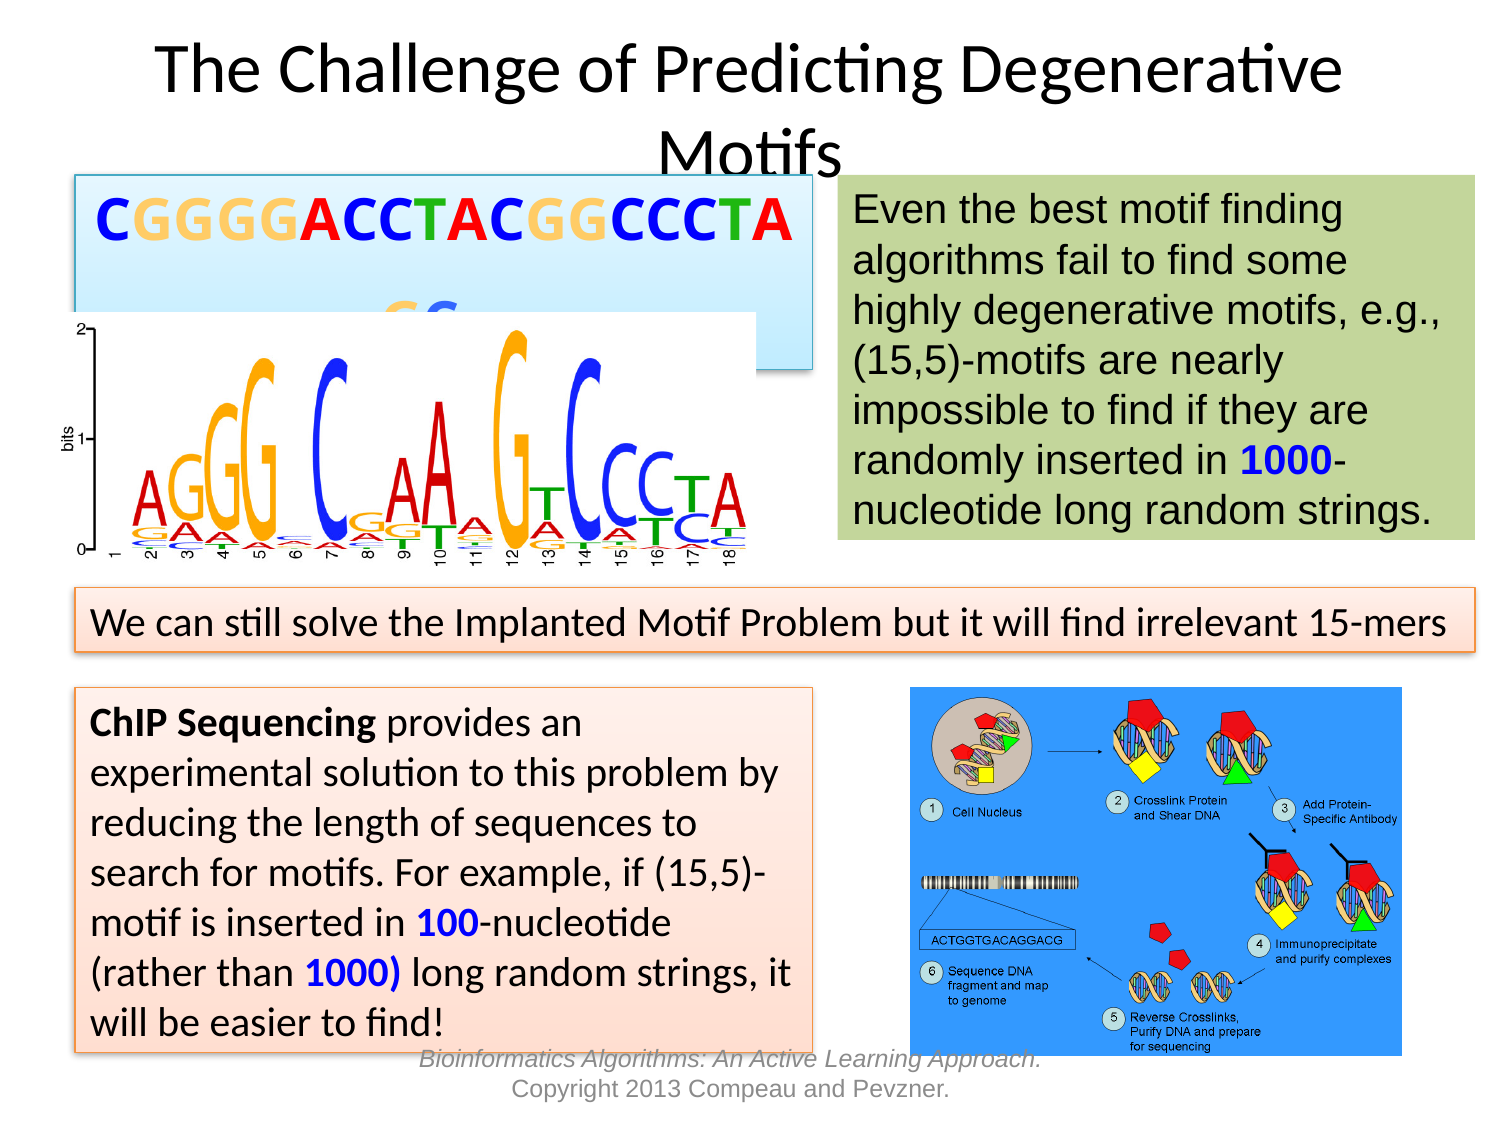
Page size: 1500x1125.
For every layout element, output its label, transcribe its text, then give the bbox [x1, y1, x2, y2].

picture [910, 687, 1403, 1057]
text_box ChIP Sequencing provides an experimental solution to this problem by reducing the length of sequences to search for motifs. For example, if (15,5)-motif is inserted in 100-nucleotide (rather than 1000) long random strings, it will be easier to find! [74, 687, 813, 1053]
title The Challenge of Predicting Degenerative Motifs [75, 12, 1425, 200]
footer Bioinformatics Algorithms: An Active Learning Approach. Copyright 2013 Compeau and Pevzner. [387, 1042, 1075, 1103]
text_box We can still solve the Implanted Motif Problem but it will find irrelevant 15-mers [74, 587, 1476, 653]
text_box CGGGGACCTACGGCCCTAGC [74, 174, 813, 370]
picture [0, 312, 757, 582]
text_box Even the best motif finding algorithms fail to find some highly degenerative motifs, e.g., (15,5)-motifs are nearly impossible to find if they are randomly inserted in 1000-nucleotide long random strings. [837, 174, 1475, 540]
